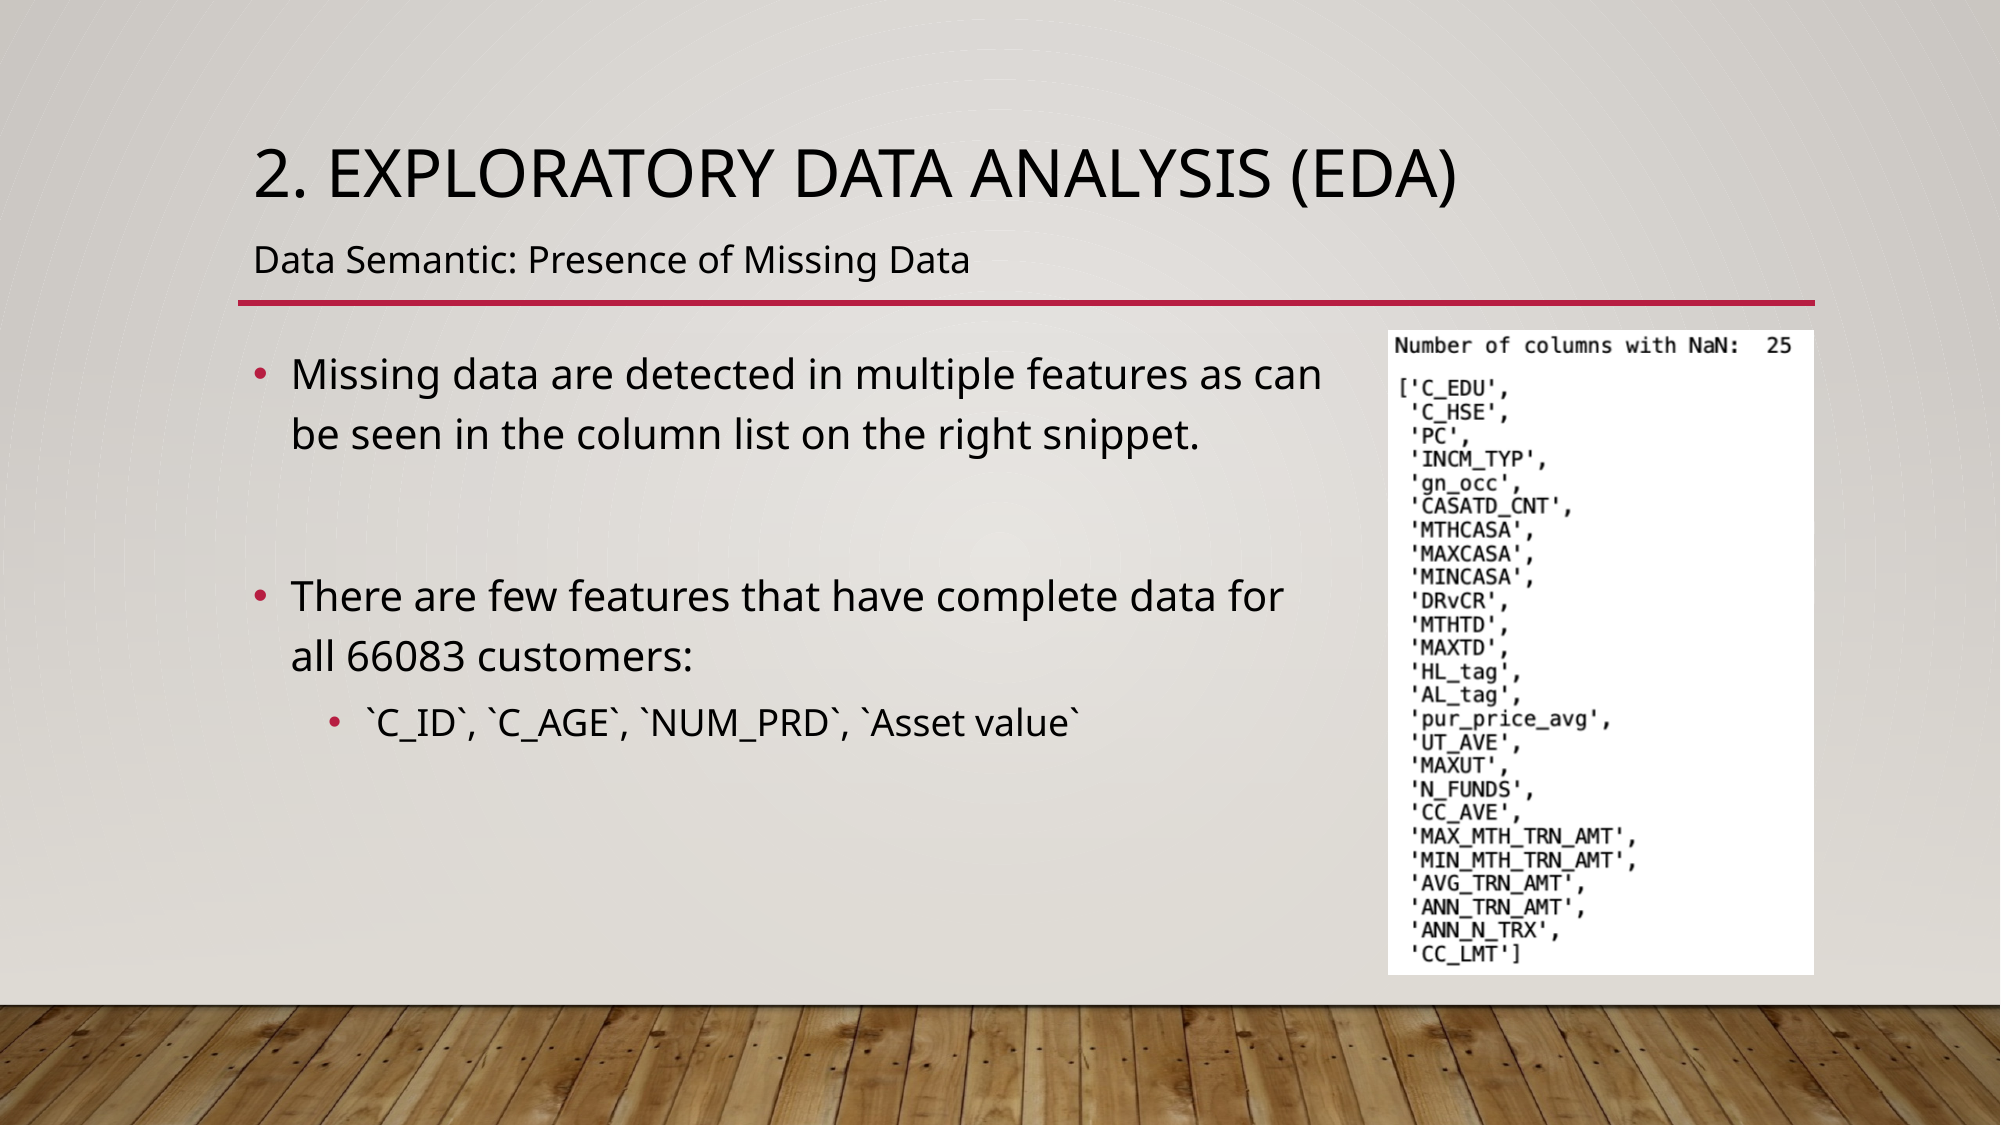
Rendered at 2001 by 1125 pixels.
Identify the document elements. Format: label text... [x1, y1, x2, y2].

picture [0, 1005, 2000, 1125]
text_box Data Semantic: Presence of Missing Data [238, 228, 1144, 288]
title 2. Exploratory Data Analysis (EDA) [238, 131, 1814, 305]
picture [1388, 330, 1814, 975]
list Missing data are detected in multiple features as can be seen in the column list on the right snippet. There are few features that have complete data for all 66083 customers: `C_ID`, `C_AGE`, `NUM_PRD`, `Asset value` [238, 330, 1354, 897]
